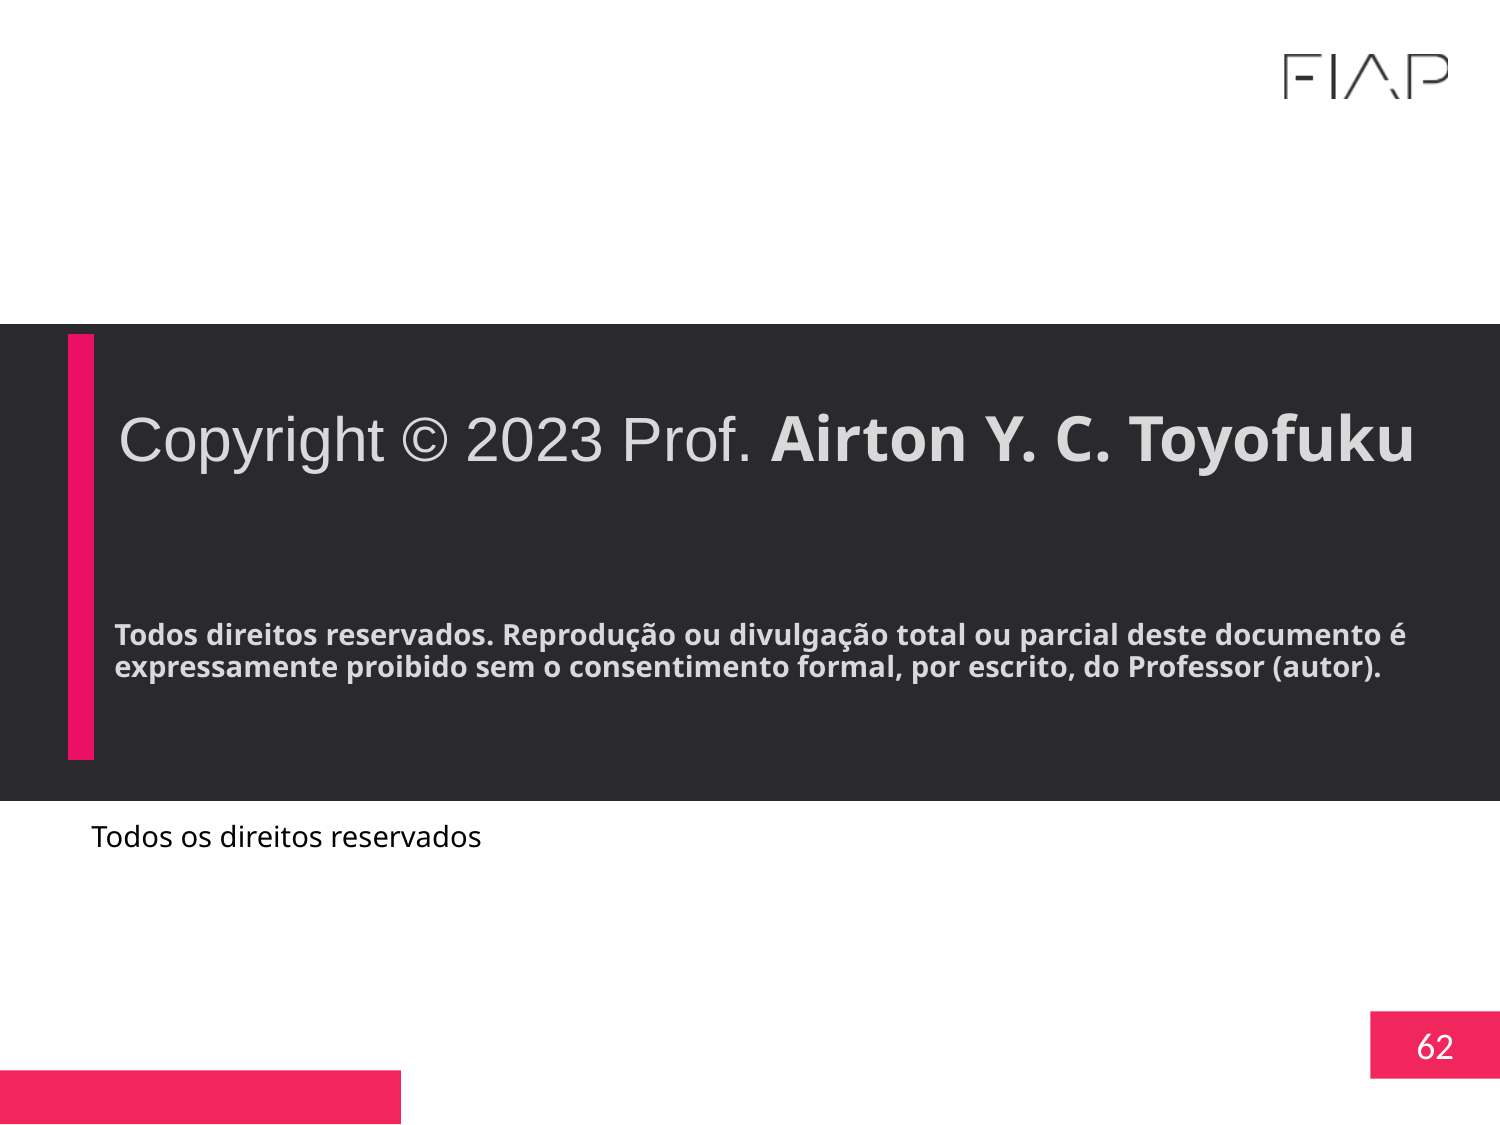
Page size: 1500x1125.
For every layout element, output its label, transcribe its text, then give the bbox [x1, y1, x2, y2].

text_box Todos os direitos reservados [76, 810, 1306, 861]
picture [0, 324, 1500, 801]
slide_number 62 [1412, 1042, 1500, 1103]
title Copyright © 2023 Prof. Airton Y. C. Toyofuku [103, 340, 1479, 543]
